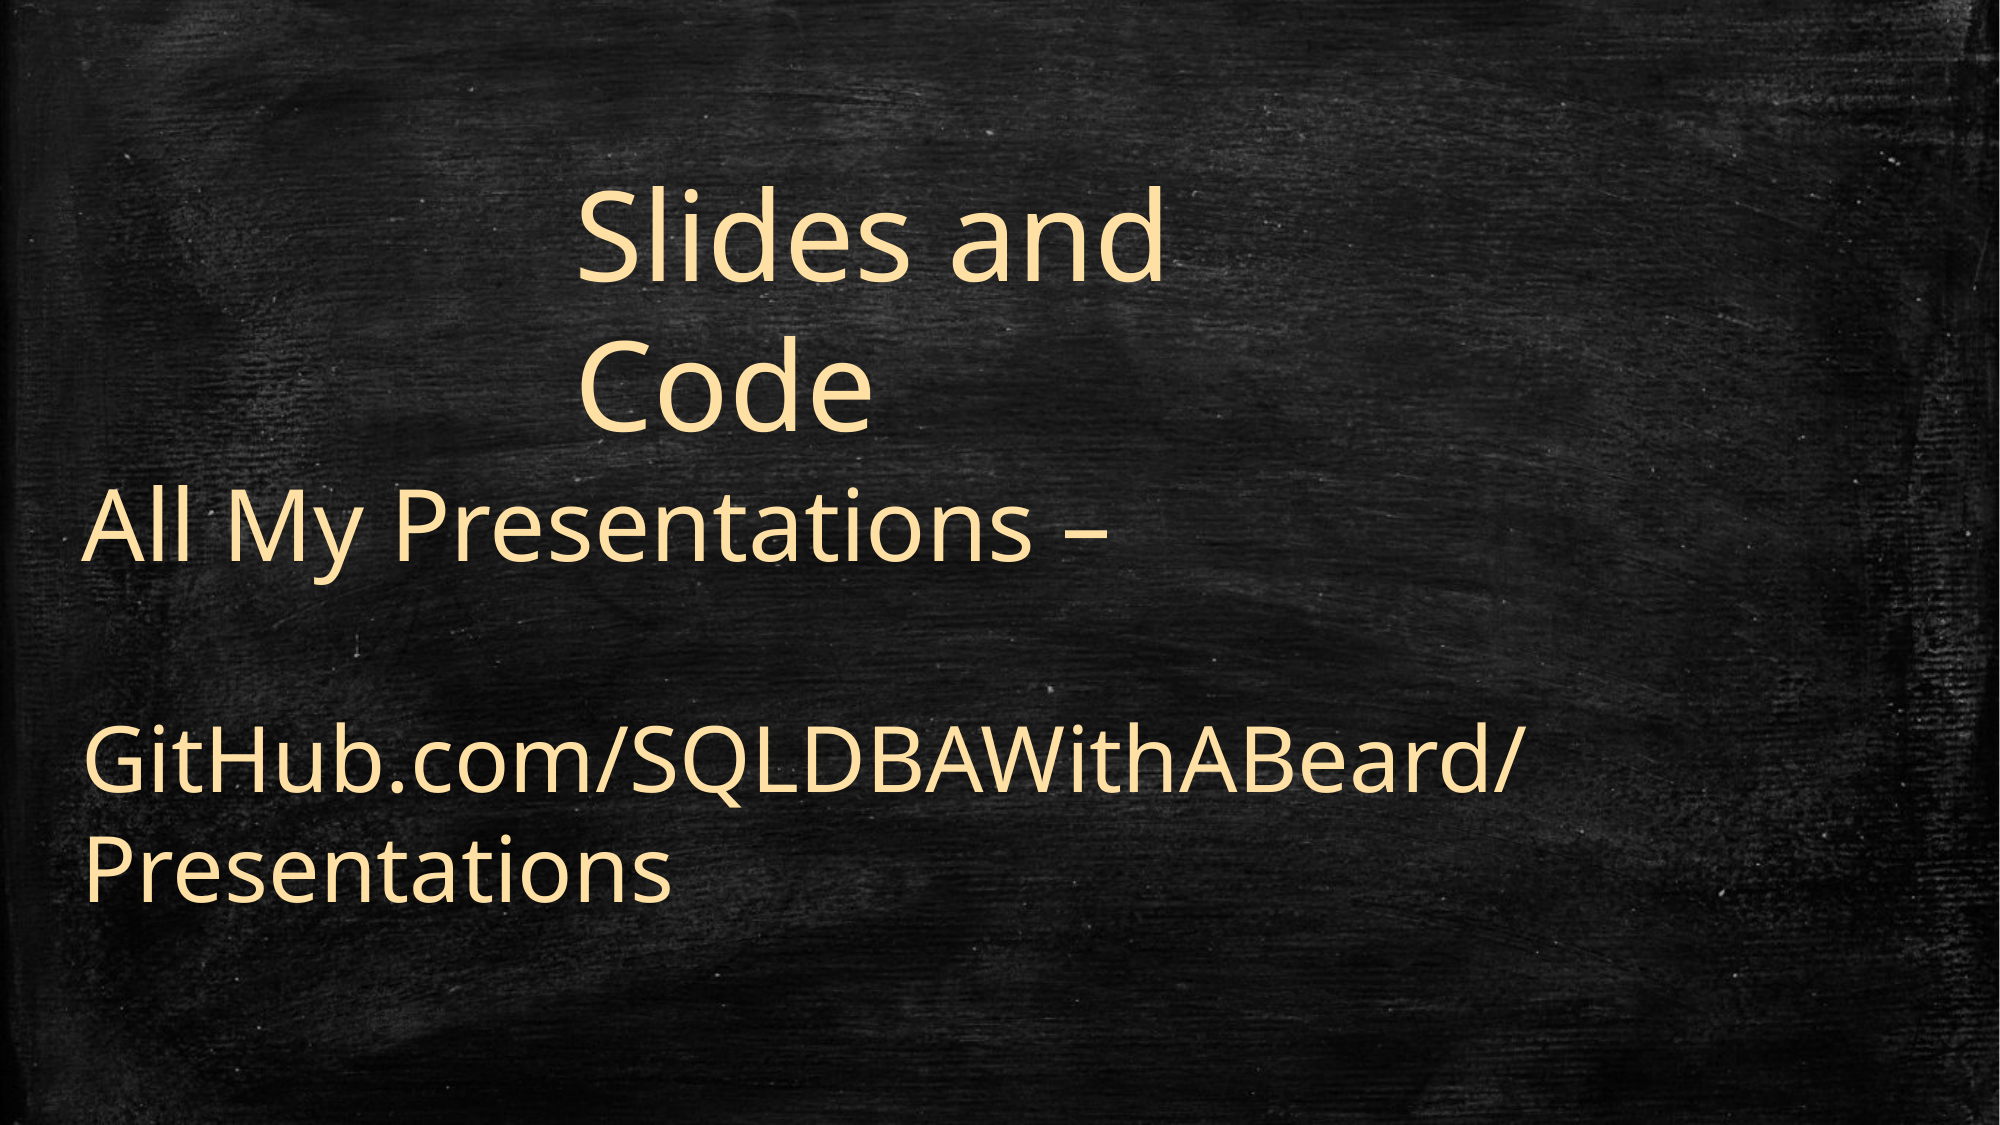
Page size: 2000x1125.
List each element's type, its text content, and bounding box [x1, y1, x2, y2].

text_box Slides and Code [559, 148, 1440, 408]
text_box All My Presentations – GitHub.com/SQLDBAWithABeard/Presentations [66, 408, 1969, 974]
